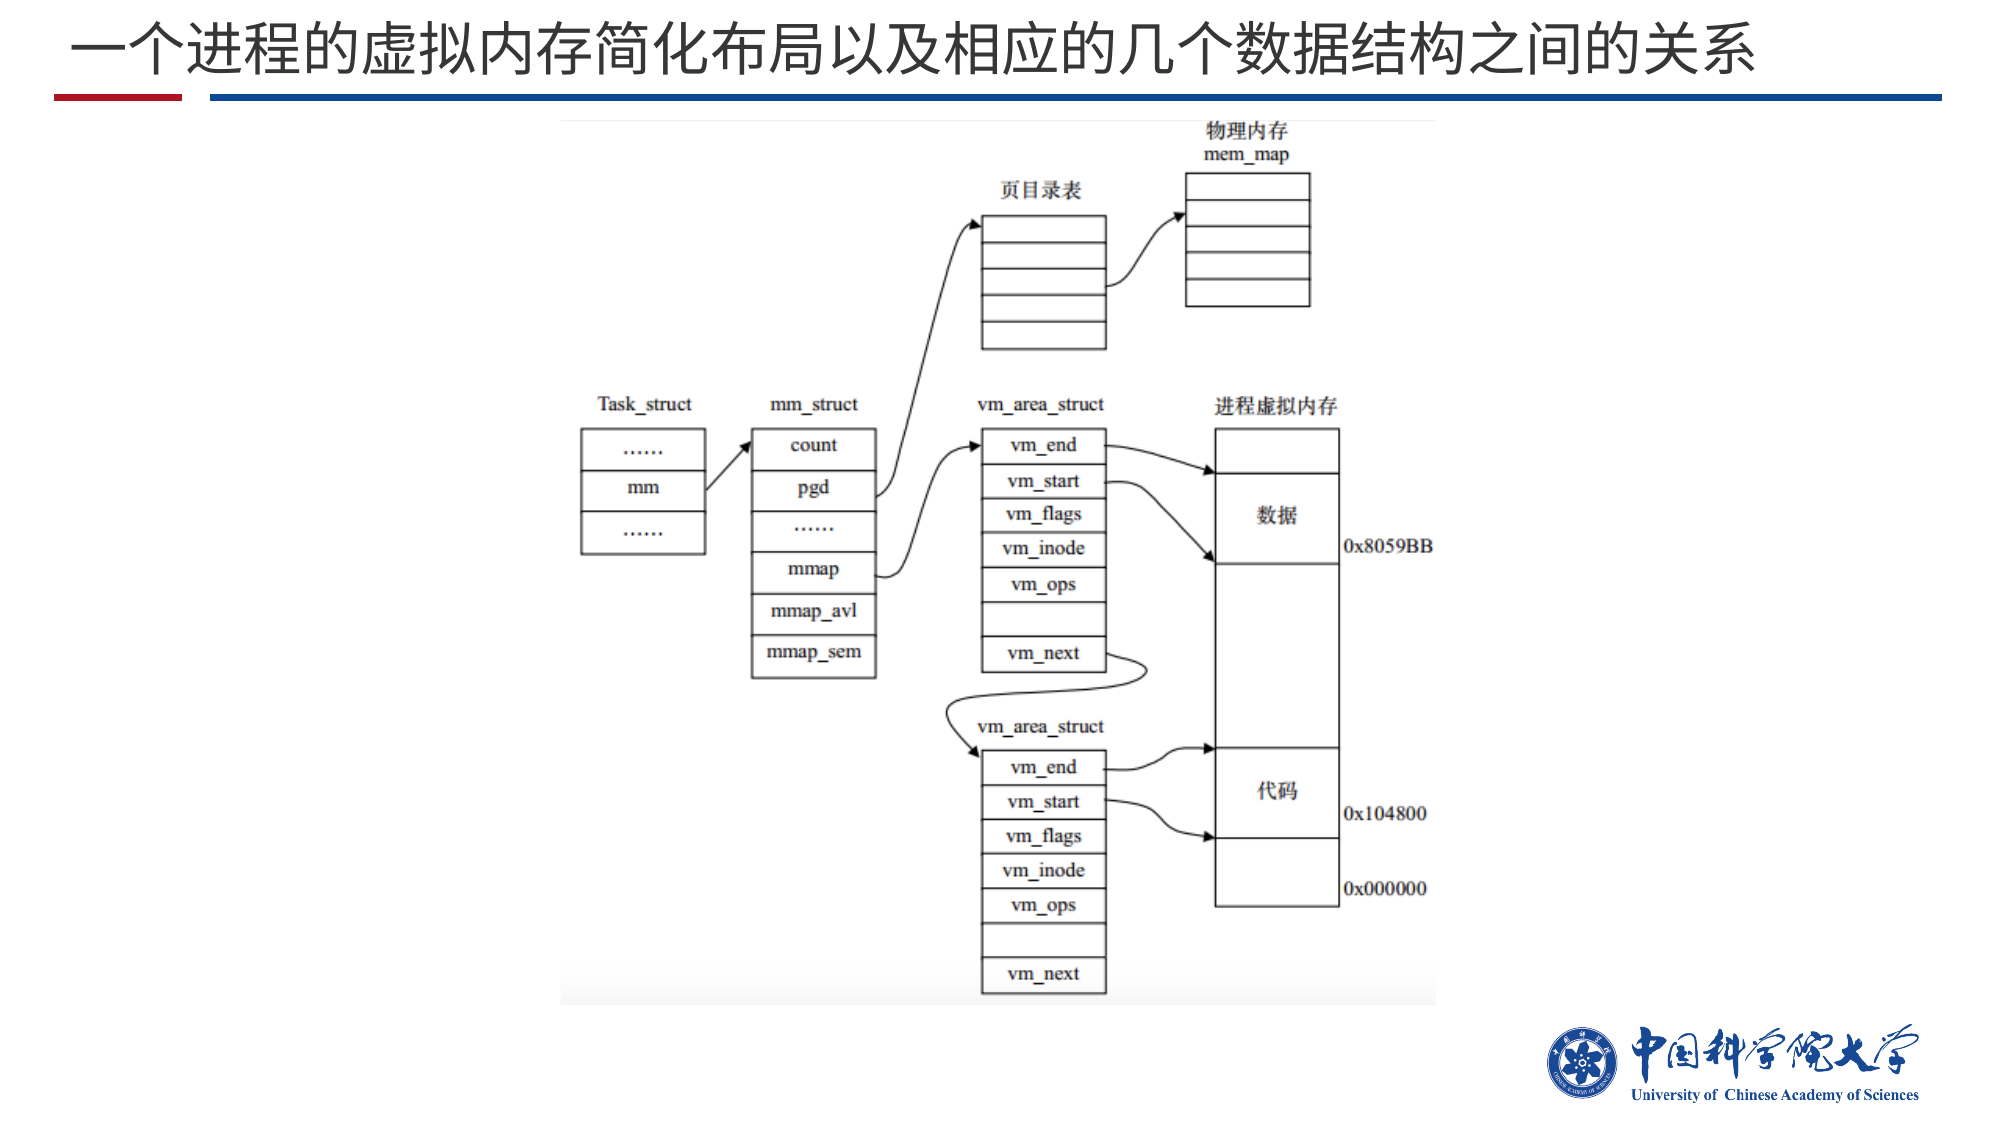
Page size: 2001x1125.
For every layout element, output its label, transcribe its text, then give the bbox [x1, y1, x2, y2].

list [560, 120, 1436, 1005]
title 一个进程的虚拟内存简化布局以及相应的几个数据结构之间的关系 [54, 0, 1942, 90]
picture [1547, 1024, 1919, 1103]
